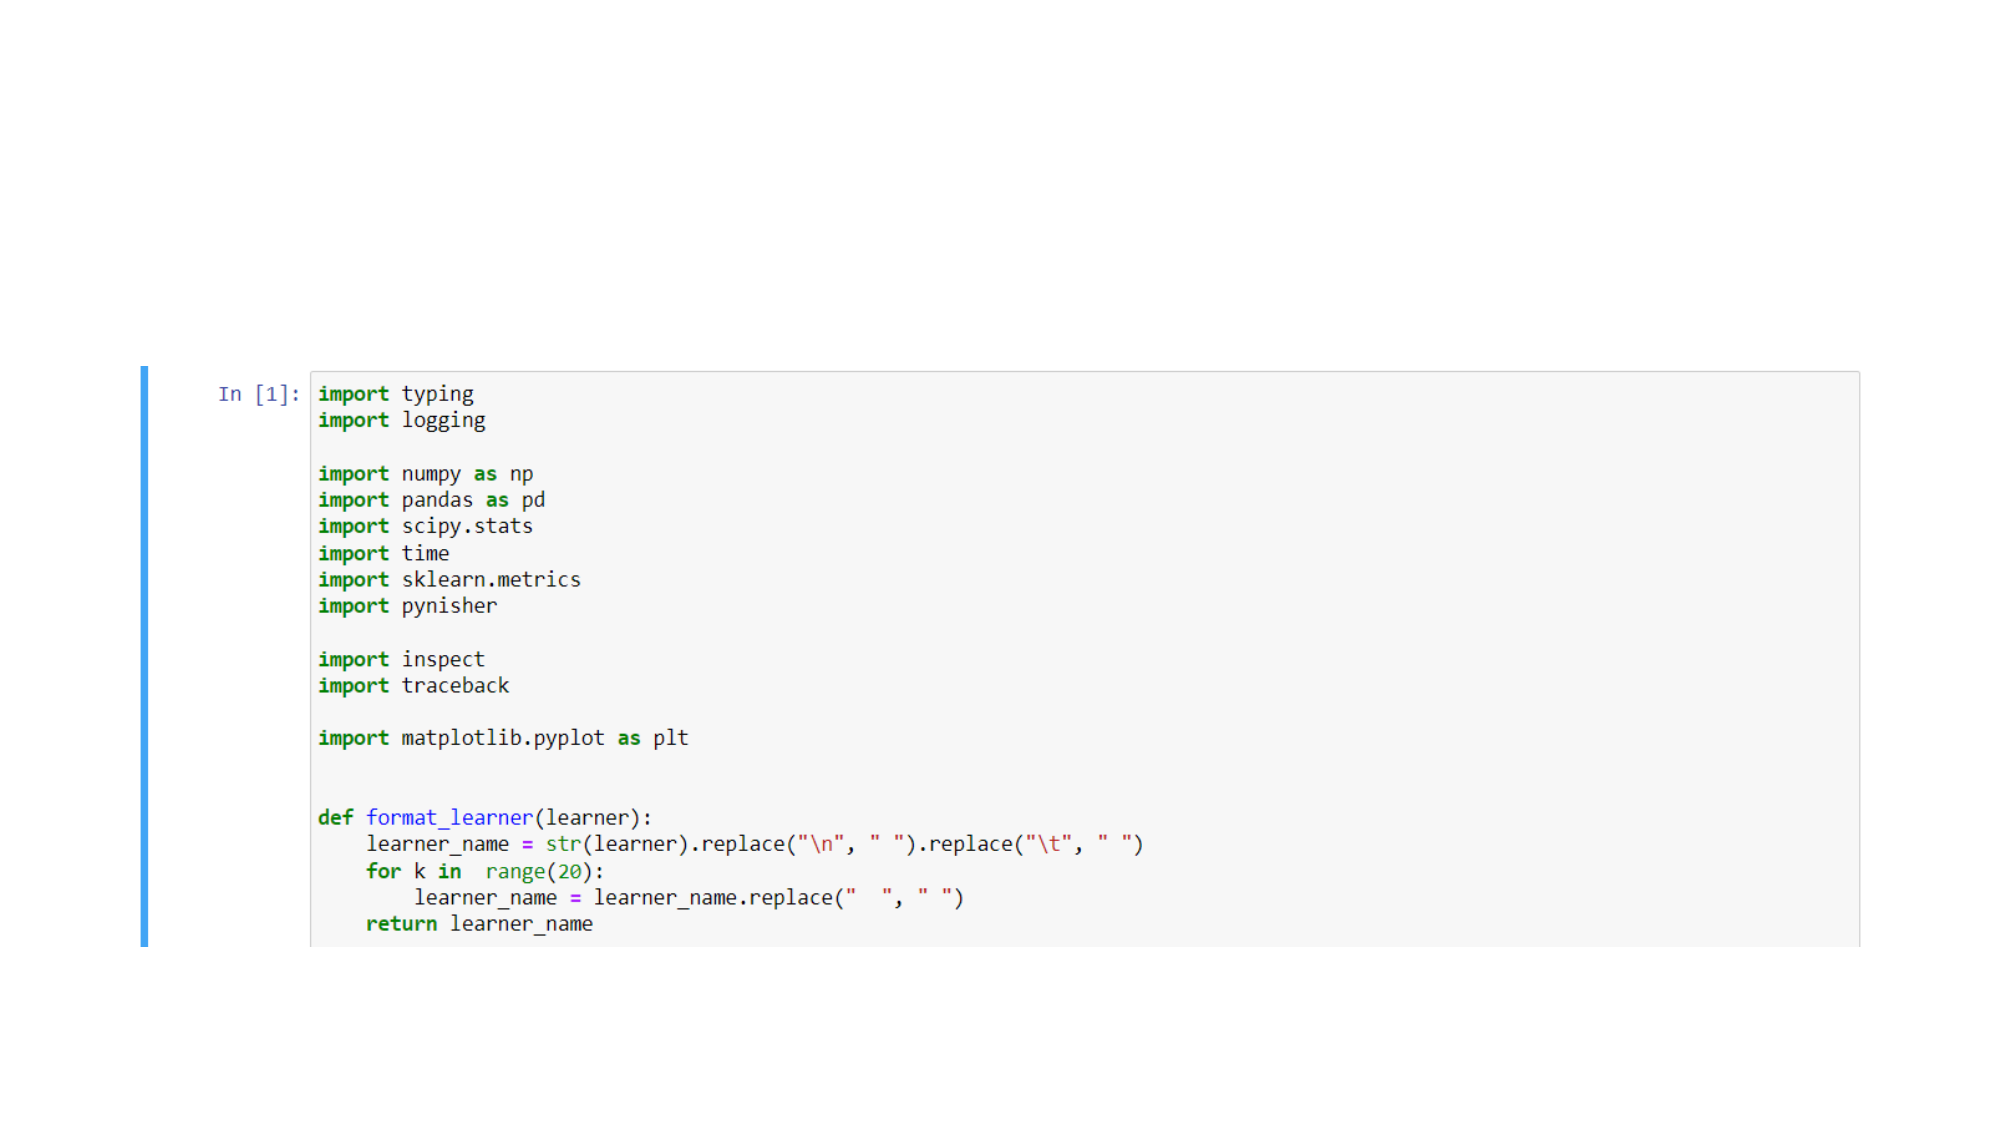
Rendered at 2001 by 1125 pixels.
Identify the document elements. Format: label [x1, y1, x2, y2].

list [137, 366, 1863, 947]
